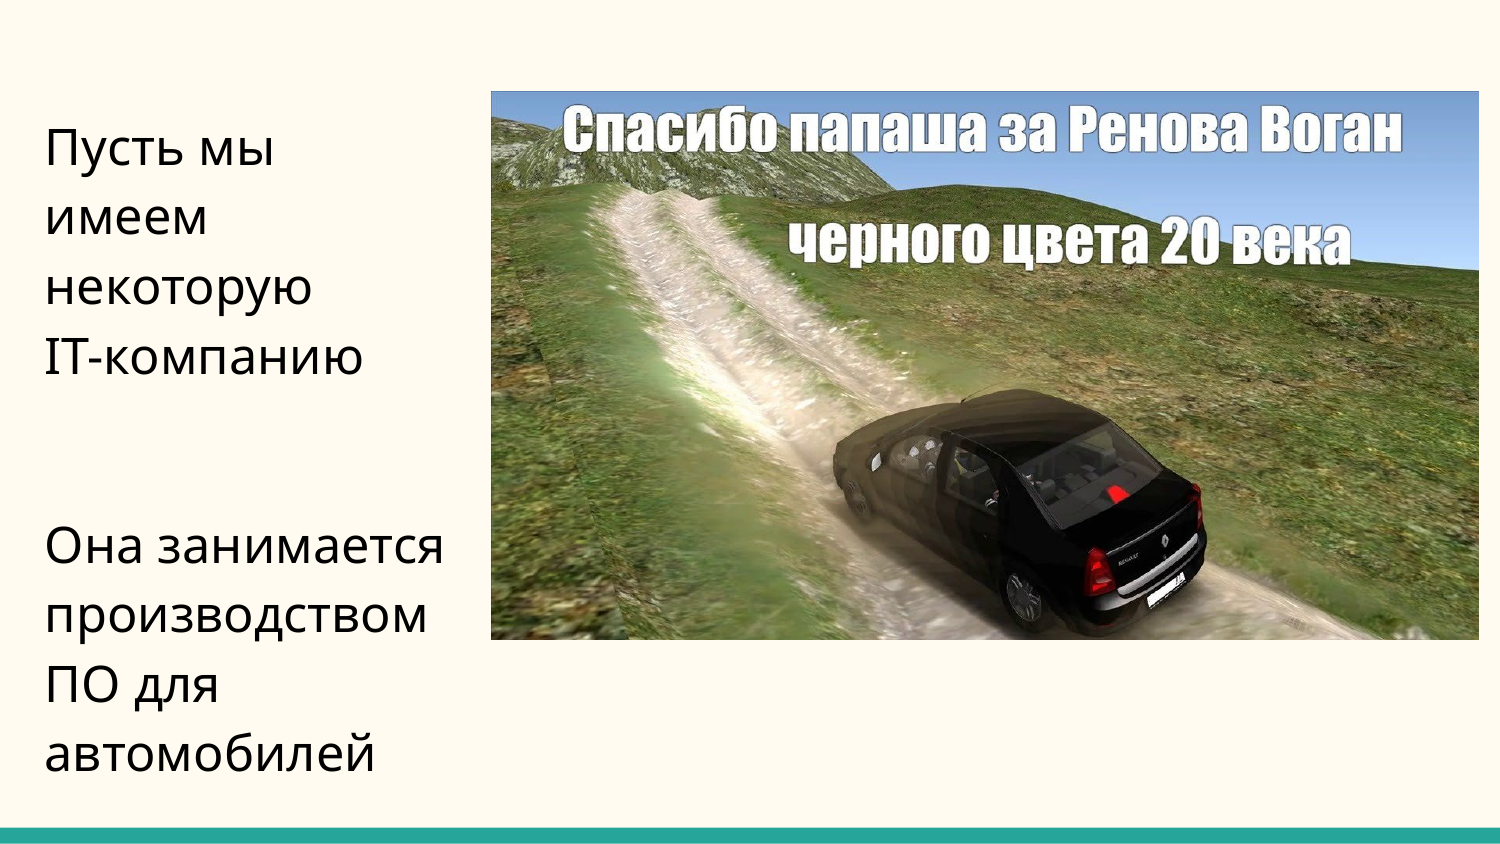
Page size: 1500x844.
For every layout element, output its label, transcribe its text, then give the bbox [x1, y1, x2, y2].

title Пусть мы имеем некоторую IT-компанию Она занимается производством ПО для автомобилей [29, 91, 463, 406]
picture [491, 90, 1479, 640]
